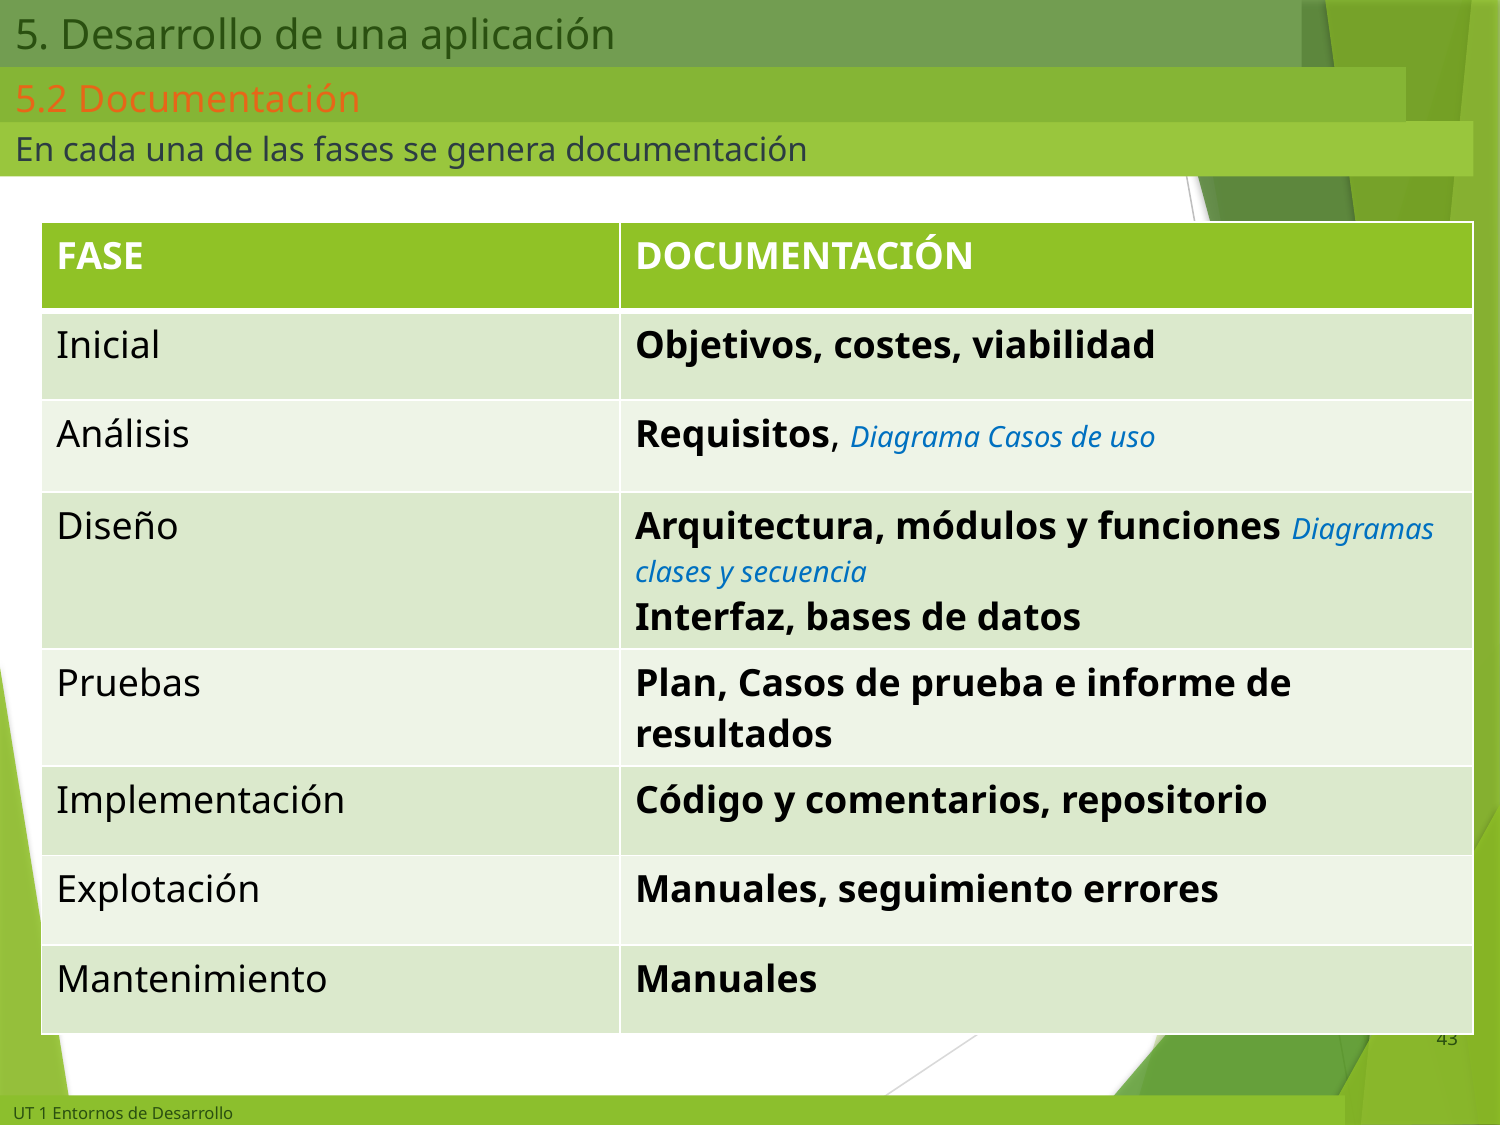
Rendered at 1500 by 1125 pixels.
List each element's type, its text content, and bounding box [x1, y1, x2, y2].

list En cada una de las fases se genera documentación [0, 121, 1474, 177]
table_cell Arquitectura, módulos y funciones Diagramas clases y secuencia Interfaz, bases de datos [621, 493, 1472, 648]
table_cell Manuales, seguimiento errores [621, 856, 1472, 944]
list 5.2 Documentación [0, 67, 1406, 123]
table_cell Manuales [621, 946, 1472, 1033]
table_cell Análisis [42, 401, 619, 491]
table_cell Pruebas [42, 650, 619, 765]
table_cell Objetivos, costes, viabilidad [621, 314, 1472, 399]
title 5. Desarrollo de una aplicación [0, 0, 1302, 67]
table_cell Requisitos, Diagrama Casos de uso [621, 401, 1472, 491]
table_cell Implementación [42, 767, 619, 855]
table_cell Mantenimiento [42, 946, 619, 1033]
slide_number 43 [1389, 1035, 1474, 1070]
table_cell Diseño [42, 493, 619, 648]
table_cell Explotación [42, 856, 619, 944]
table_cell Plan, Casos de prueba e informe de resultados [621, 650, 1472, 765]
table_header FASE [42, 223, 619, 308]
table_cell Inicial [42, 314, 619, 399]
table_header DOCUMENTACIÓN [621, 223, 1472, 308]
table_cell Código y comentarios, repositorio [621, 767, 1472, 855]
